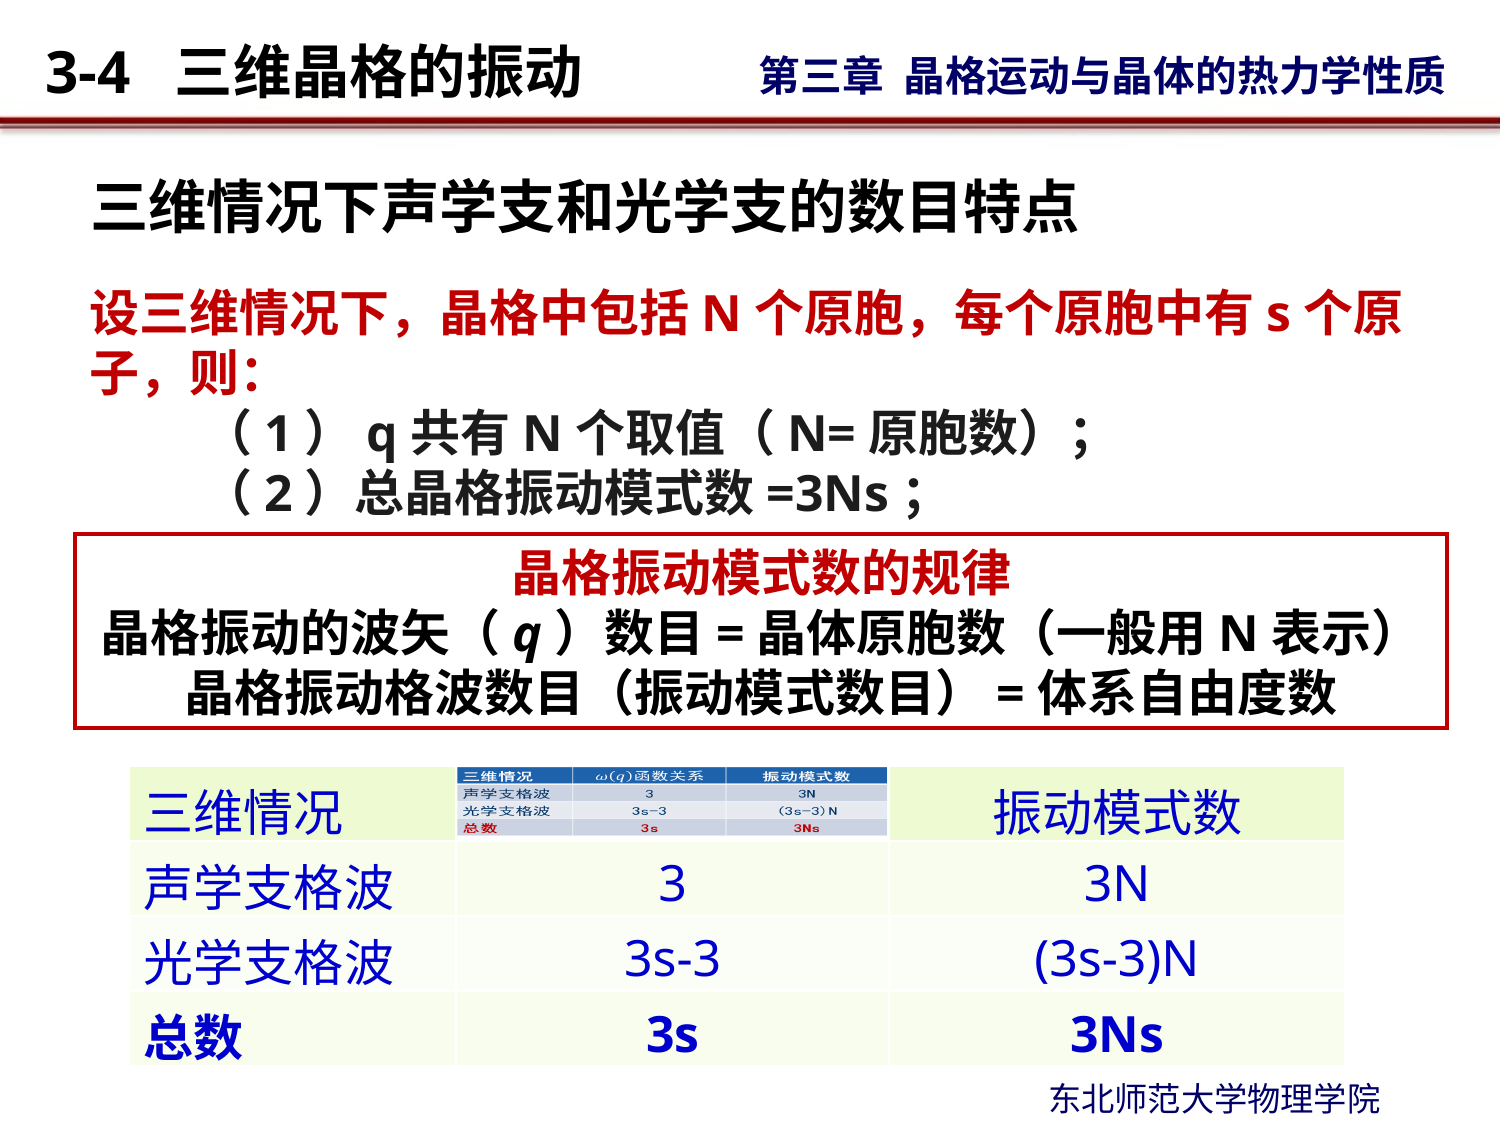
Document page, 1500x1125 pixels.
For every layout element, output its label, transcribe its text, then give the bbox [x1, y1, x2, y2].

table_cell (3s-3)N [890, 917, 1344, 990]
text_box 晶格振动模式数的规律 晶格振动的波矢（q）数目=晶体原胞数（一般用N表示） 晶格振动格波数目（振动模式数目）=体系自由度数 [75, 533, 1447, 729]
table_cell 总数 [130, 992, 455, 1065]
table_cell 3s-3 [457, 917, 888, 990]
table_header 振动模式数 [890, 767, 1344, 840]
table_header 三维情况 [130, 767, 455, 840]
text_box 设三维情况下，晶格中包括N个原胞，每个原胞中有s个原子，则： （1）q共有N个取值（N=原胞数）； （2）总晶格振动模式数=3Ns； [74, 274, 1425, 530]
table_cell 3 [457, 842, 888, 915]
table_cell 声学支格波 [130, 842, 455, 915]
table_header [457, 767, 888, 840]
table_cell 3Ns [890, 992, 1344, 1065]
table_cell 3s [457, 992, 888, 1065]
picture [0, 0, 1500, 1125]
table_cell 光学支格波 [130, 917, 455, 990]
table_cell 3N [890, 842, 1344, 915]
title 三维情况下声学支和光学支的数目特点 [75, 136, 1425, 249]
